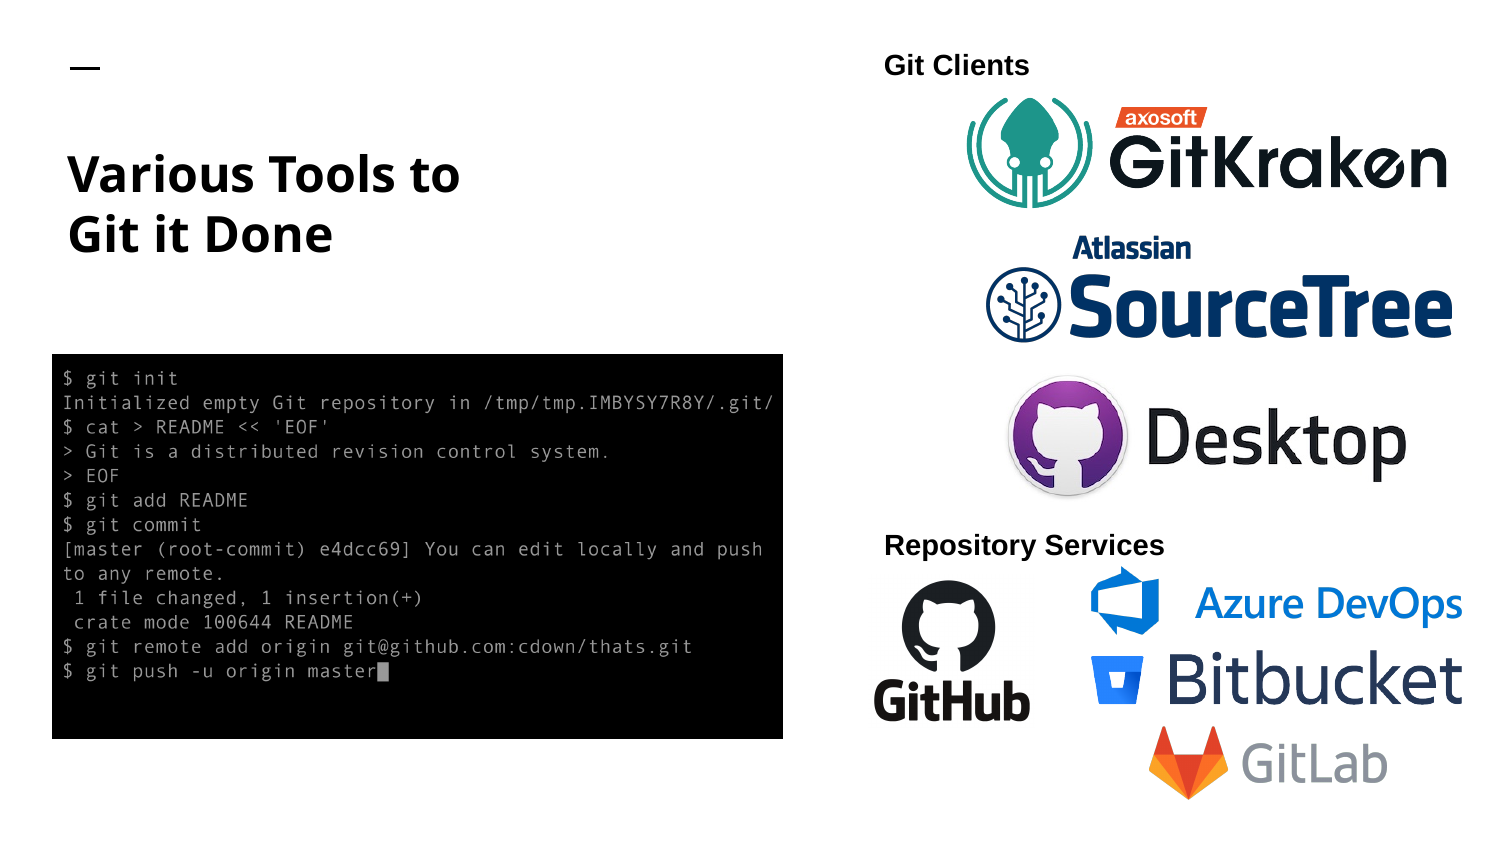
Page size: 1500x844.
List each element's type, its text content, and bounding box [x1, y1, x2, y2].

picture [1091, 566, 1462, 635]
picture [951, 230, 1475, 523]
picture [52, 353, 783, 739]
picture [868, 574, 1035, 728]
title Various Tools to Git it Done [52, 153, 514, 278]
picture [1120, 716, 1417, 810]
picture [951, 89, 1462, 218]
text_box Repository Services [869, 519, 1181, 569]
text_box Git Clients [868, 39, 1046, 89]
picture [1090, 650, 1462, 705]
